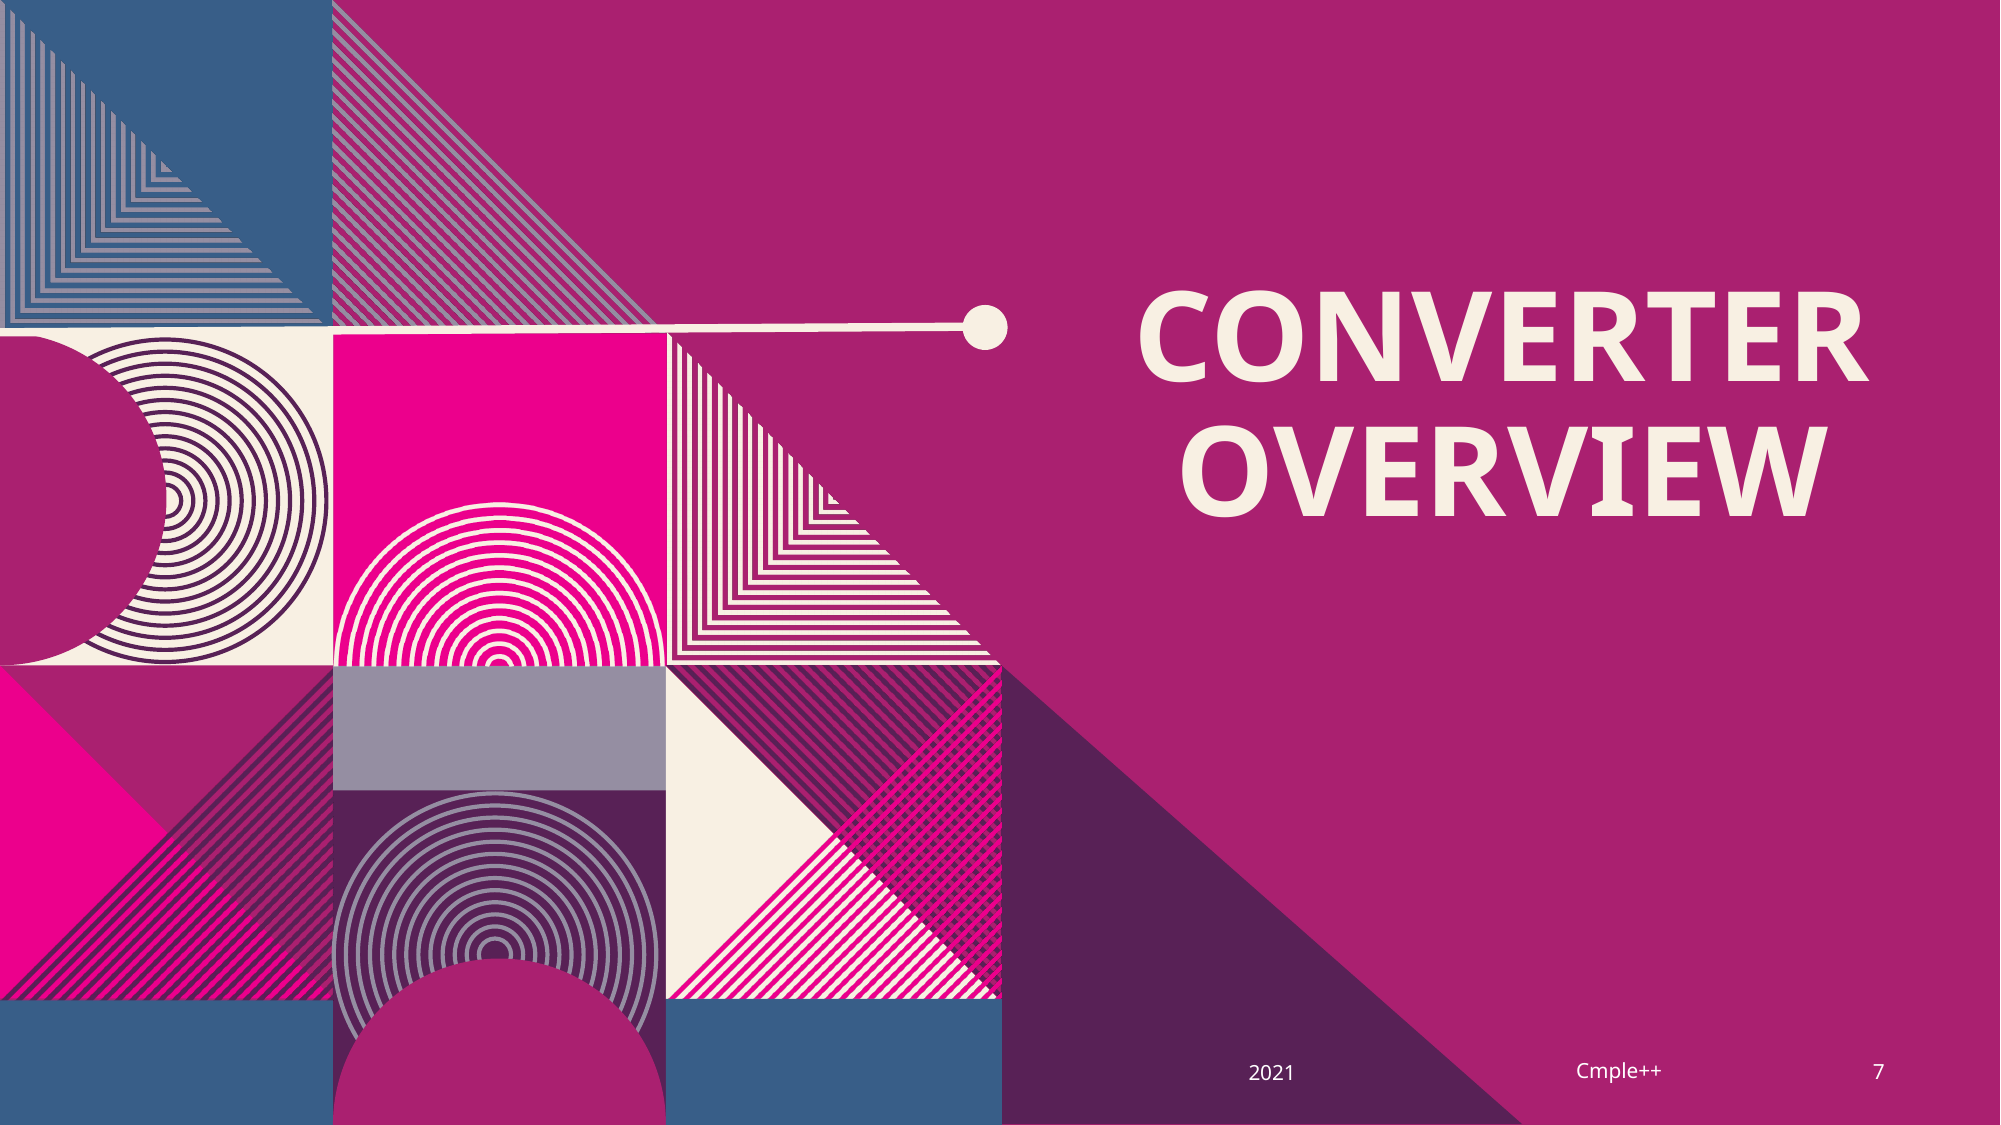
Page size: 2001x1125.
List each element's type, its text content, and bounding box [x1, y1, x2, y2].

slide_number 7 [1824, 1042, 1900, 1103]
title Converter OVERVIEW [1083, 180, 1921, 552]
slide_number 2021 [1233, 1042, 1414, 1103]
picture [0, 502, 665, 1001]
picture [666, 332, 1002, 998]
picture [0, 0, 666, 328]
footer Cmple++ [1431, 1041, 1807, 1102]
